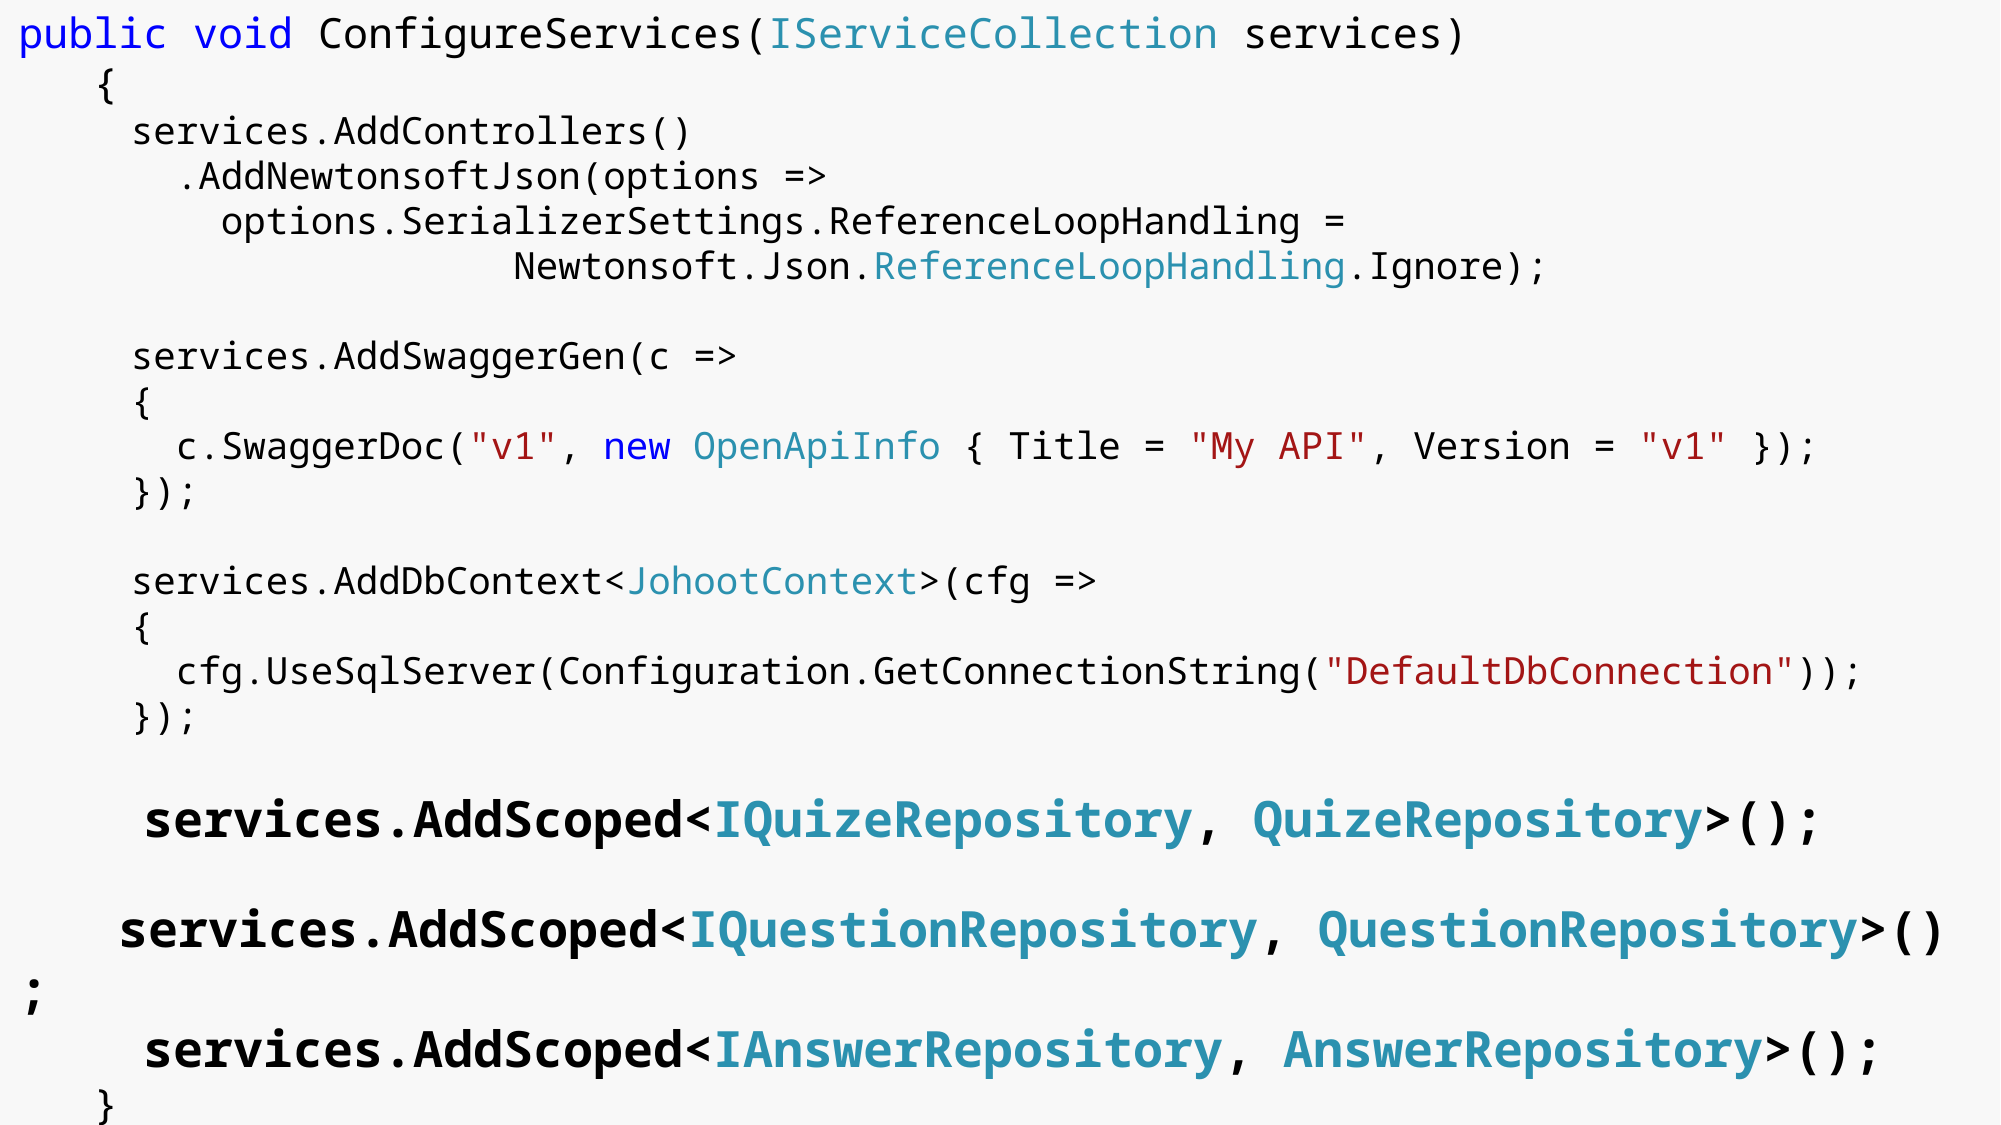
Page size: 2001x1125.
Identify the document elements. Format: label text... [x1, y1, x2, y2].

text_box public void ConfigureServices(IServiceCollection services) { services.AddControllers() .AddNewtonsoftJson(options => options.SerializerSettings.ReferenceLoopHandling = Newtonsoft.Json.ReferenceLoopHandling.Ignore); services.AddSwaggerGen(c => { c.SwaggerDoc("v1", new OpenApiInfo { Title = "My API", Version = "v1" }); }); services.AddDbContext<JohootContext>(cfg => { cfg.UseSqlServer(Configuration.GetConnectionString("DefaultDbConnection")); }); services.AddScoped<IQuizeRepository, QuizeRepository>(); services.AddScoped<IQuestionRepository, QuestionRepository>(); services.AddScoped<IAnswerRepository, AnswerRepository>(); } [3, 0, 1980, 1125]
